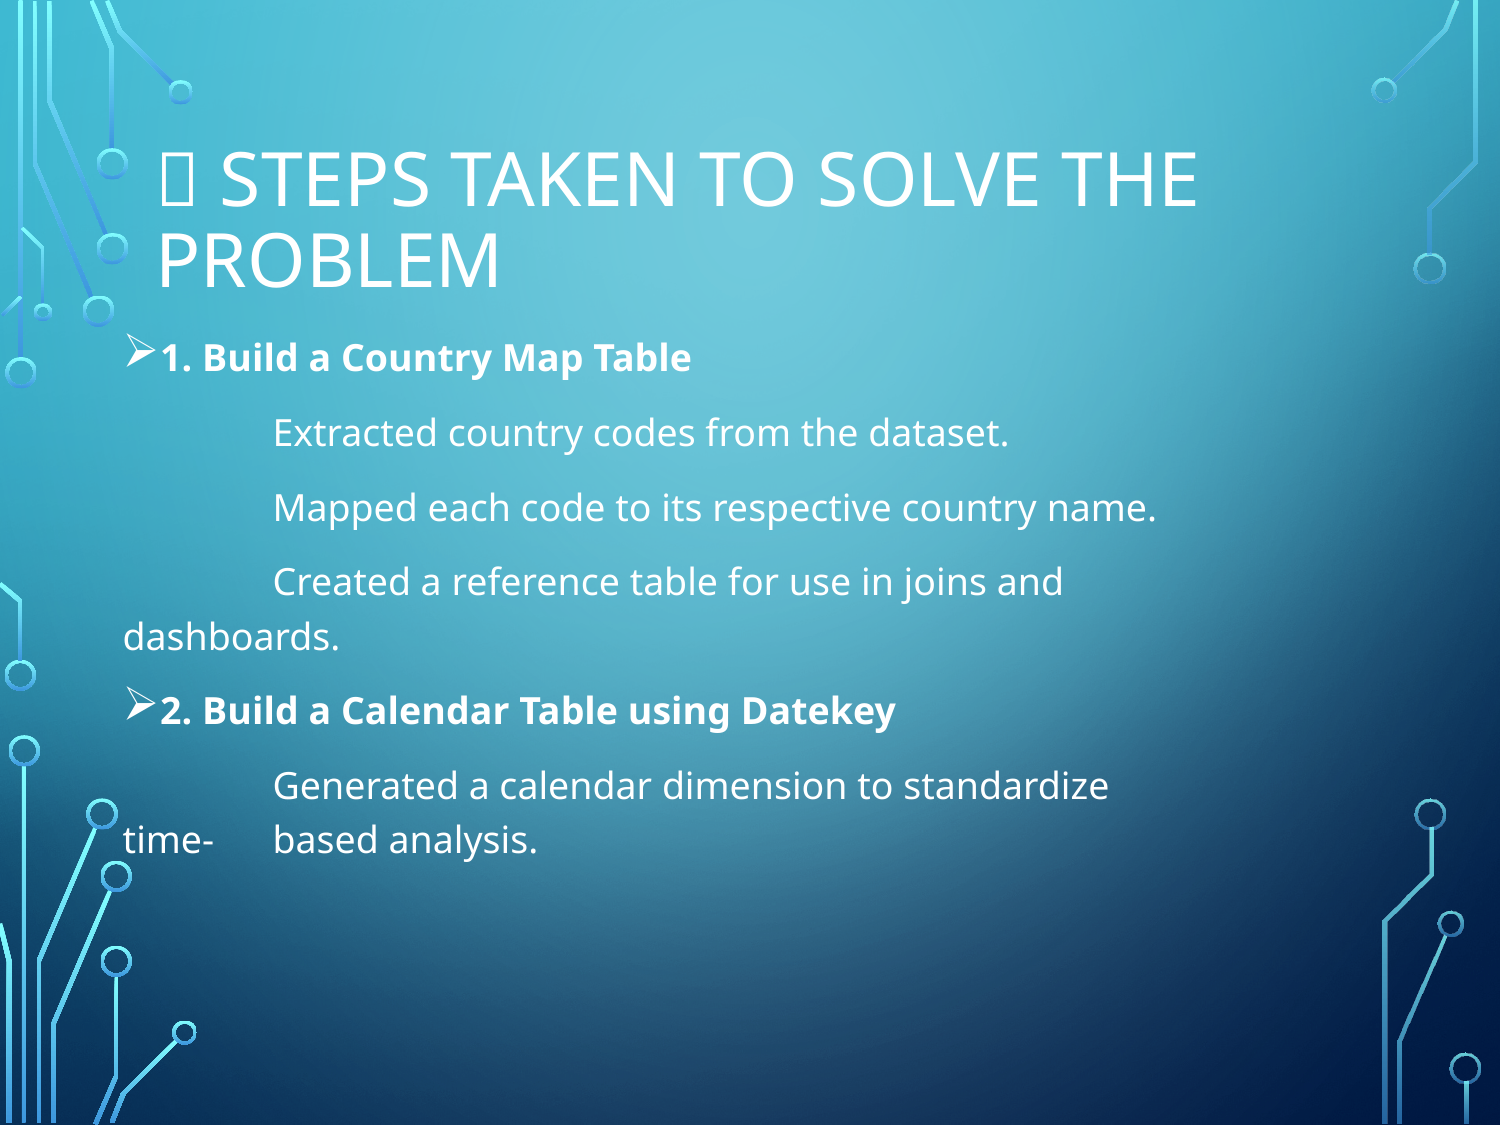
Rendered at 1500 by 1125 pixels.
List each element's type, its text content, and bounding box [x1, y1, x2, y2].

list 1. Build a Country Map Table Extracted country codes from the dataset. Mapped each code to its respective country name. Created a reference table for use in joins and dashboards. 2. Build a Calendar Table using Datekey Generated a calendar dimension to standardize time- based analysis. [107, 317, 1209, 1051]
title 🧩 Steps Taken to Solve the Problem [140, 101, 1360, 344]
